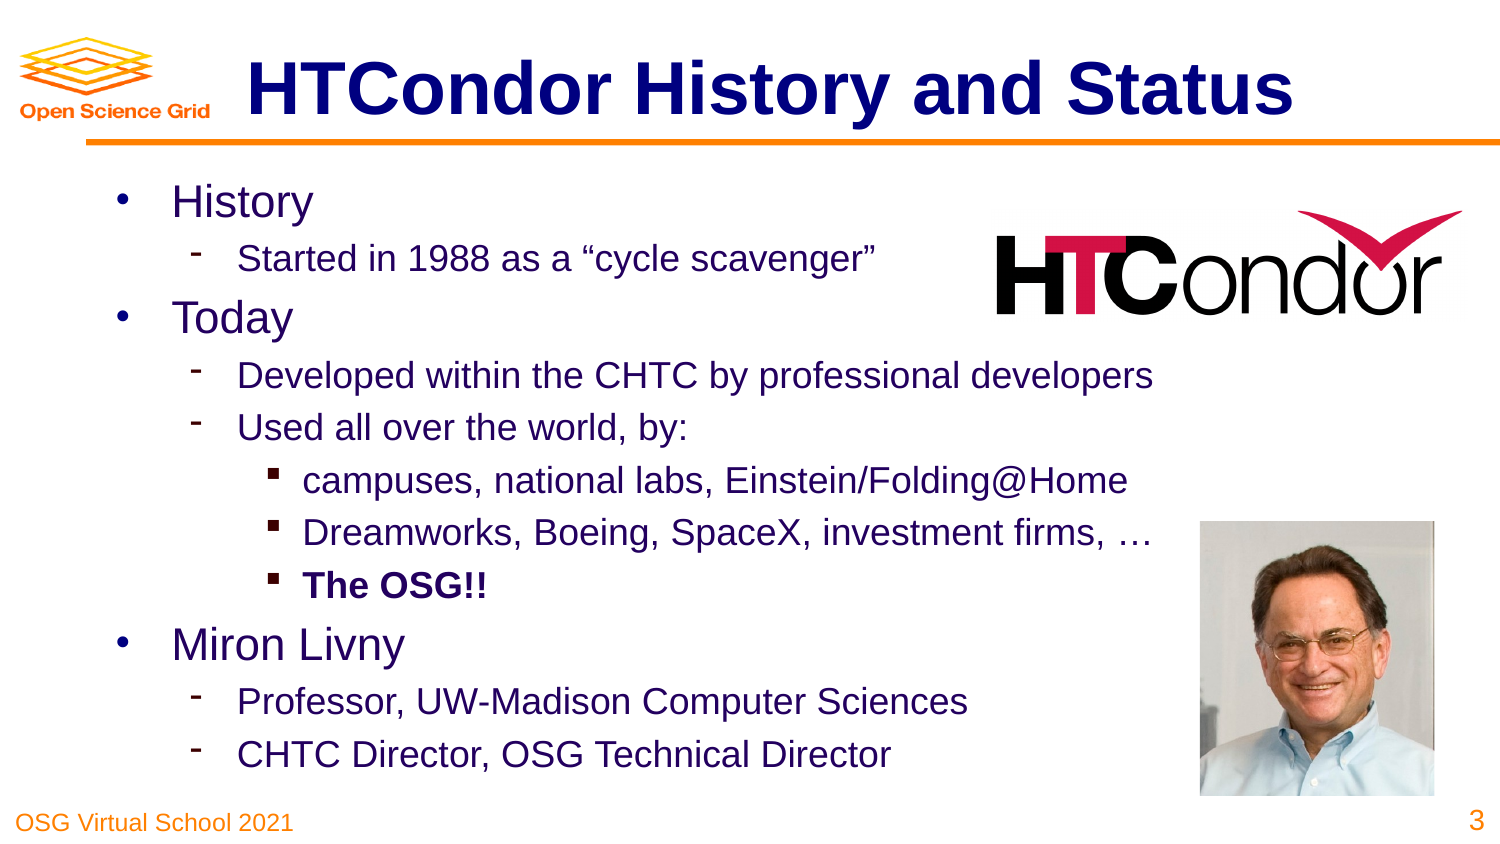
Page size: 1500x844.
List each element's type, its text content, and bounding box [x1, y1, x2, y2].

picture [991, 209, 1468, 323]
picture [0, 20, 201, 134]
text_box [1199, 521, 1435, 796]
list History Started in 1988 as a “cycle scavenger” Today Developed within the CHTC by professional developers Used all over the world, by: campuses, national labs, Einstein/Folding@Home Dreamworks, Boeing, SpaceX, investment firms, … The OSG!! Miron Livny Professor, UW-Madison Computer Sciences CHTC Director, OSG Technical Director [99, 164, 1403, 772]
title HTCondor History and Status [201, 14, 1342, 155]
slide_number 3 [1430, 787, 1500, 844]
